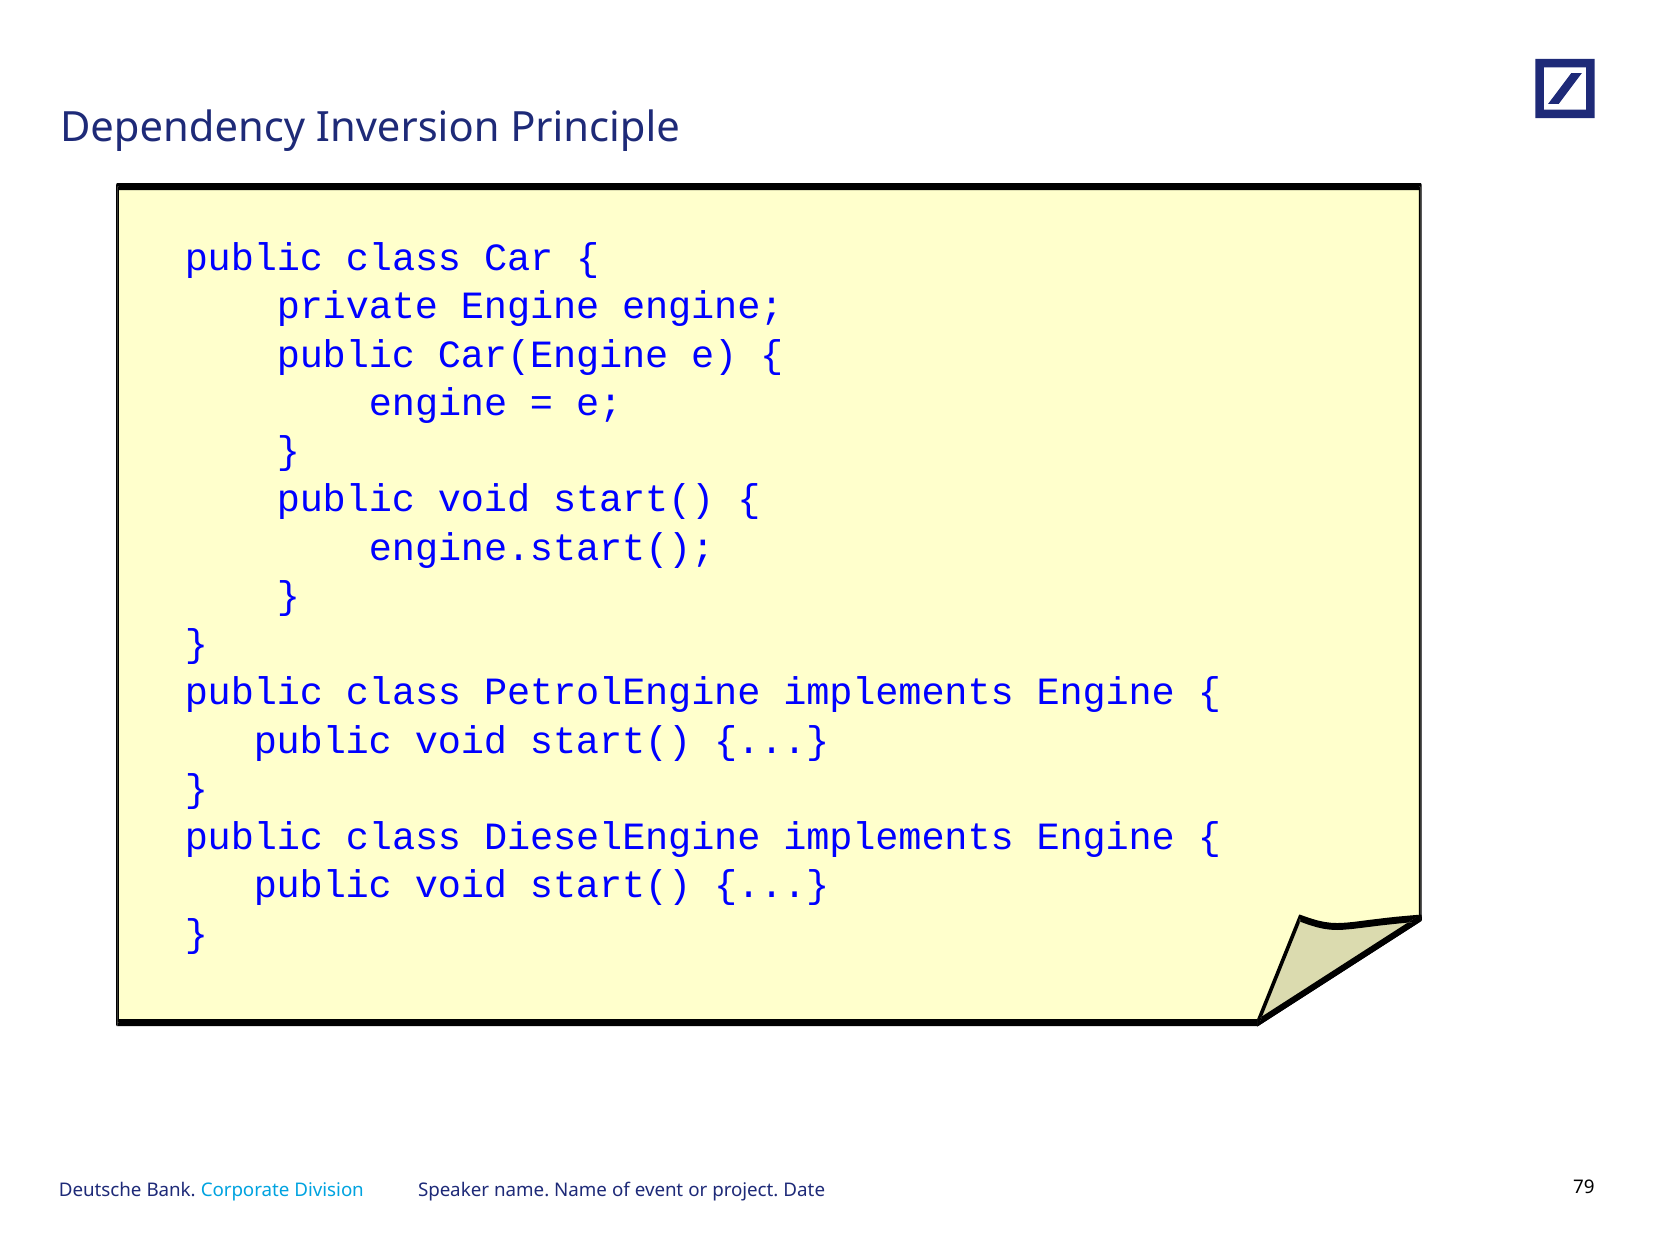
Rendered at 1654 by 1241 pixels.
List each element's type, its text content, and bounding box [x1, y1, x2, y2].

footer Speaker name. Name of event or project. Date [418, 1181, 1228, 1211]
slide_number 78 [1535, 1181, 1595, 1211]
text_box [115, 182, 1423, 1027]
title Dependency Inversion Principle [60, 105, 1481, 198]
